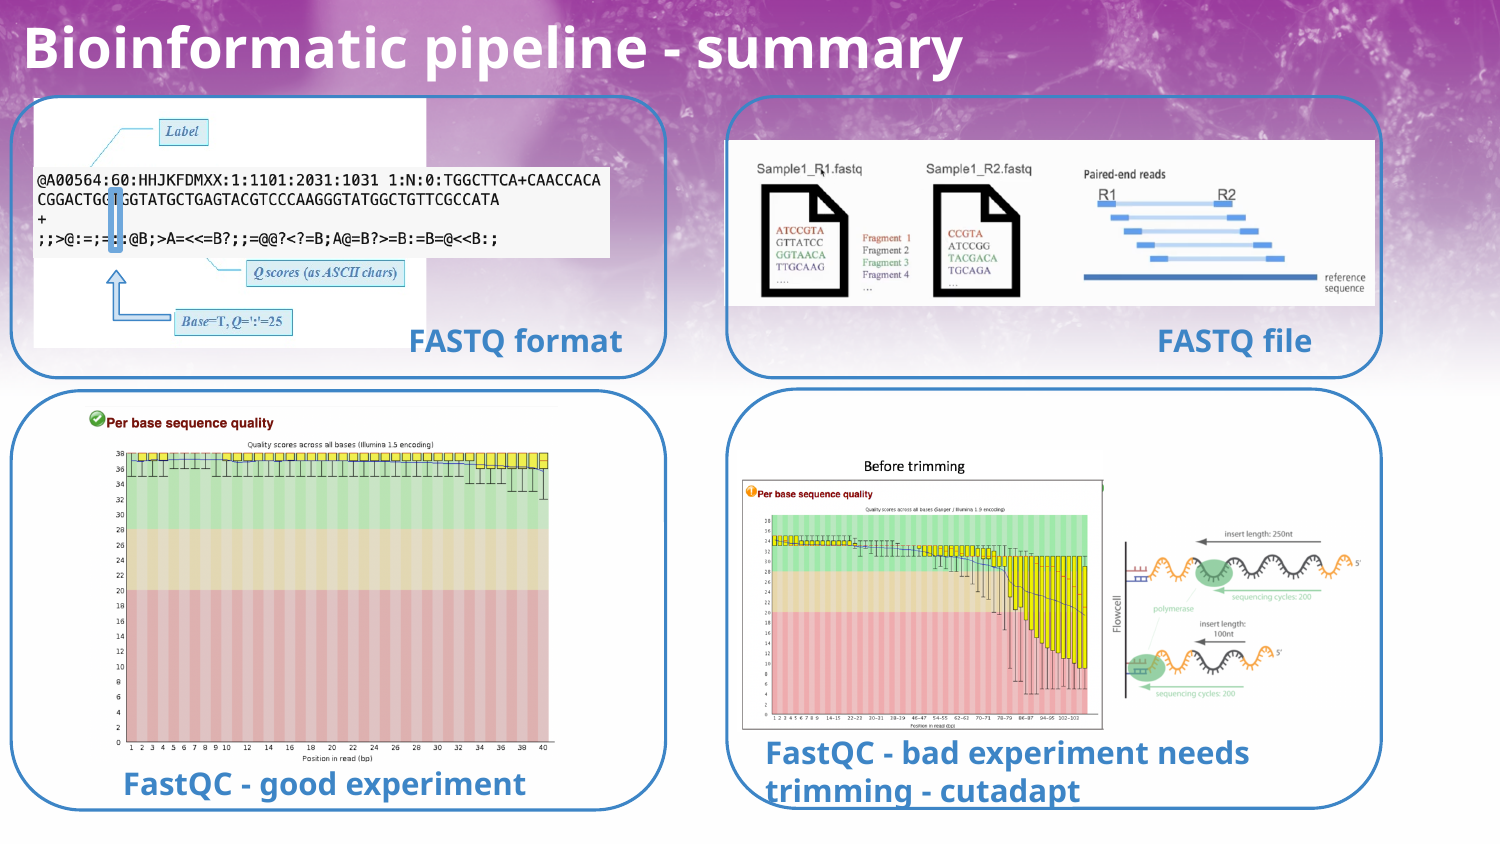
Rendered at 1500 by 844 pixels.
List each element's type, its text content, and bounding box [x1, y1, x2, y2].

title Bioinformatic pipeline - summary [22, 19, 993, 111]
text_box [11, 111, 666, 378]
text_box [726, 96, 1382, 378]
text_box FASTQ file [1066, 314, 1328, 374]
picture [0, 0, 1500, 844]
text_box [11, 390, 666, 811]
text_box FASTQ format [377, 305, 638, 374]
text_box FastQC - good experiment [107, 770, 558, 817]
text_box FastQC - bad experiment needs trimming - cutadapt [750, 718, 1364, 824]
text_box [33, 98, 610, 348]
text_box [726, 389, 1382, 791]
